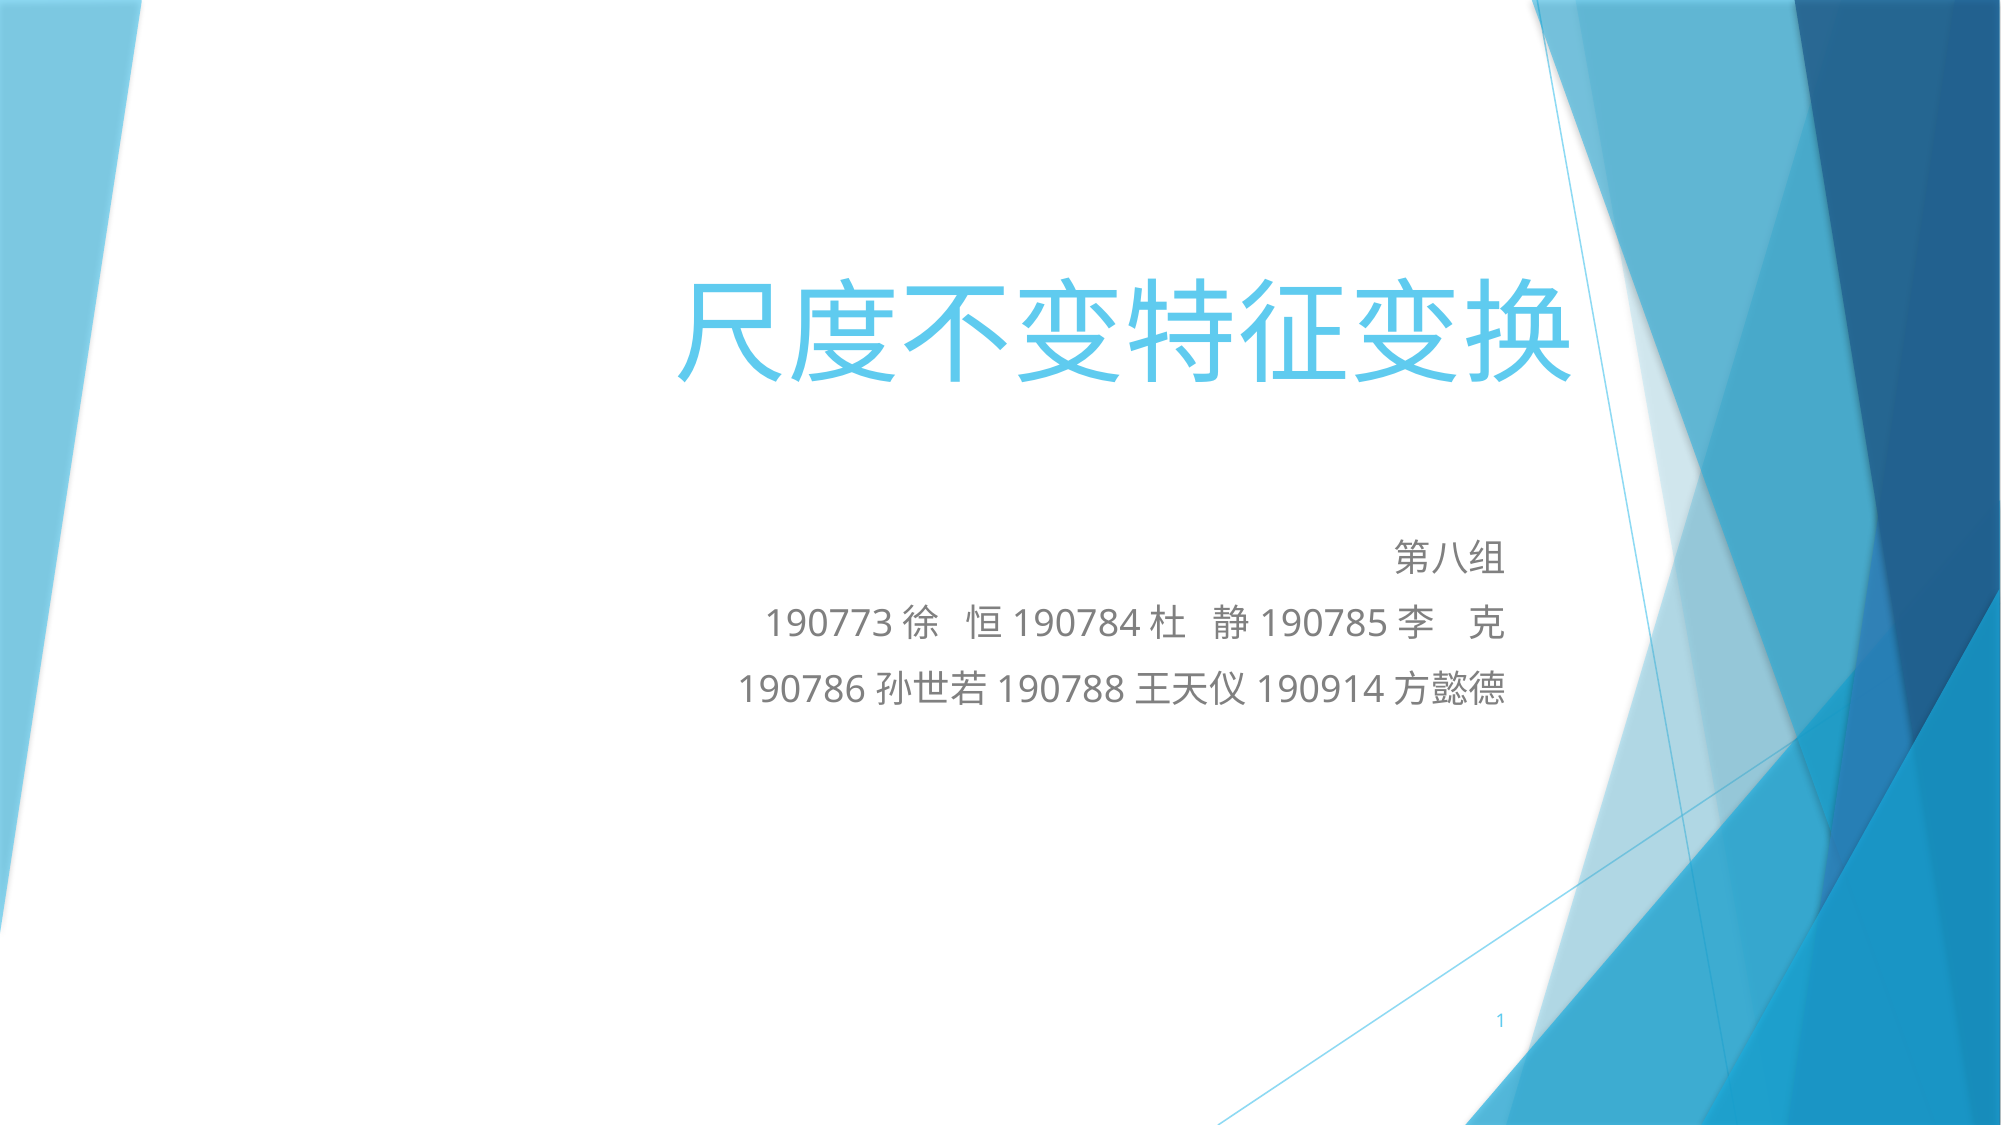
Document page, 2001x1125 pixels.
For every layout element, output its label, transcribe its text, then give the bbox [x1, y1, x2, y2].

slide_number 1 [1409, 991, 1522, 1051]
title 尺度不变特征变换 [315, 133, 1590, 404]
subtitle 第八组 190773徐 恒190784杜 静190785李 克 190786孙世若190788王天仪190914方懿德 [247, 460, 1522, 845]
